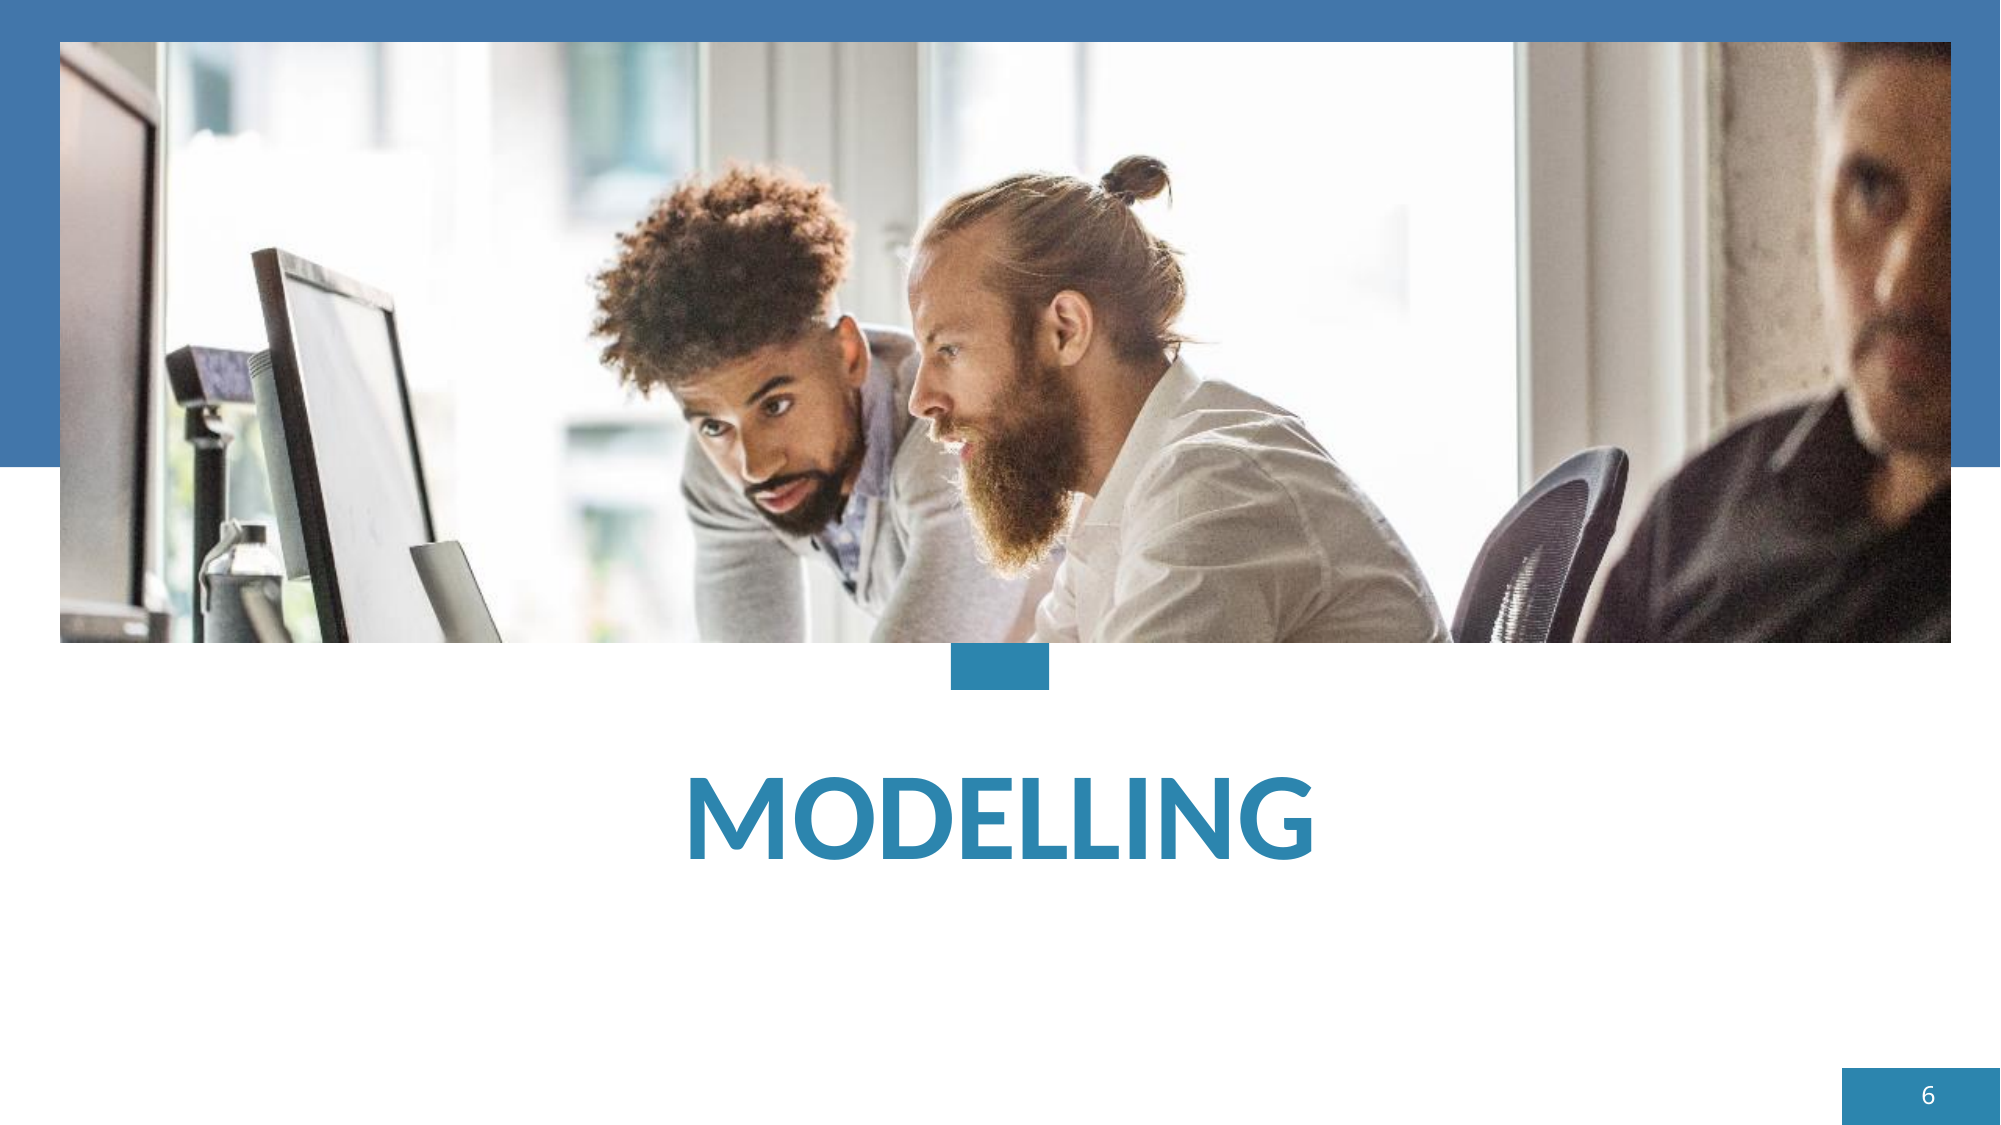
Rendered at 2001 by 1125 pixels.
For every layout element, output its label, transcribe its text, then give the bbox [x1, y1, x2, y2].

slide_number 6 [1889, 1079, 1951, 1114]
picture [60, 42, 1951, 643]
title MODELLING [143, 722, 1857, 916]
